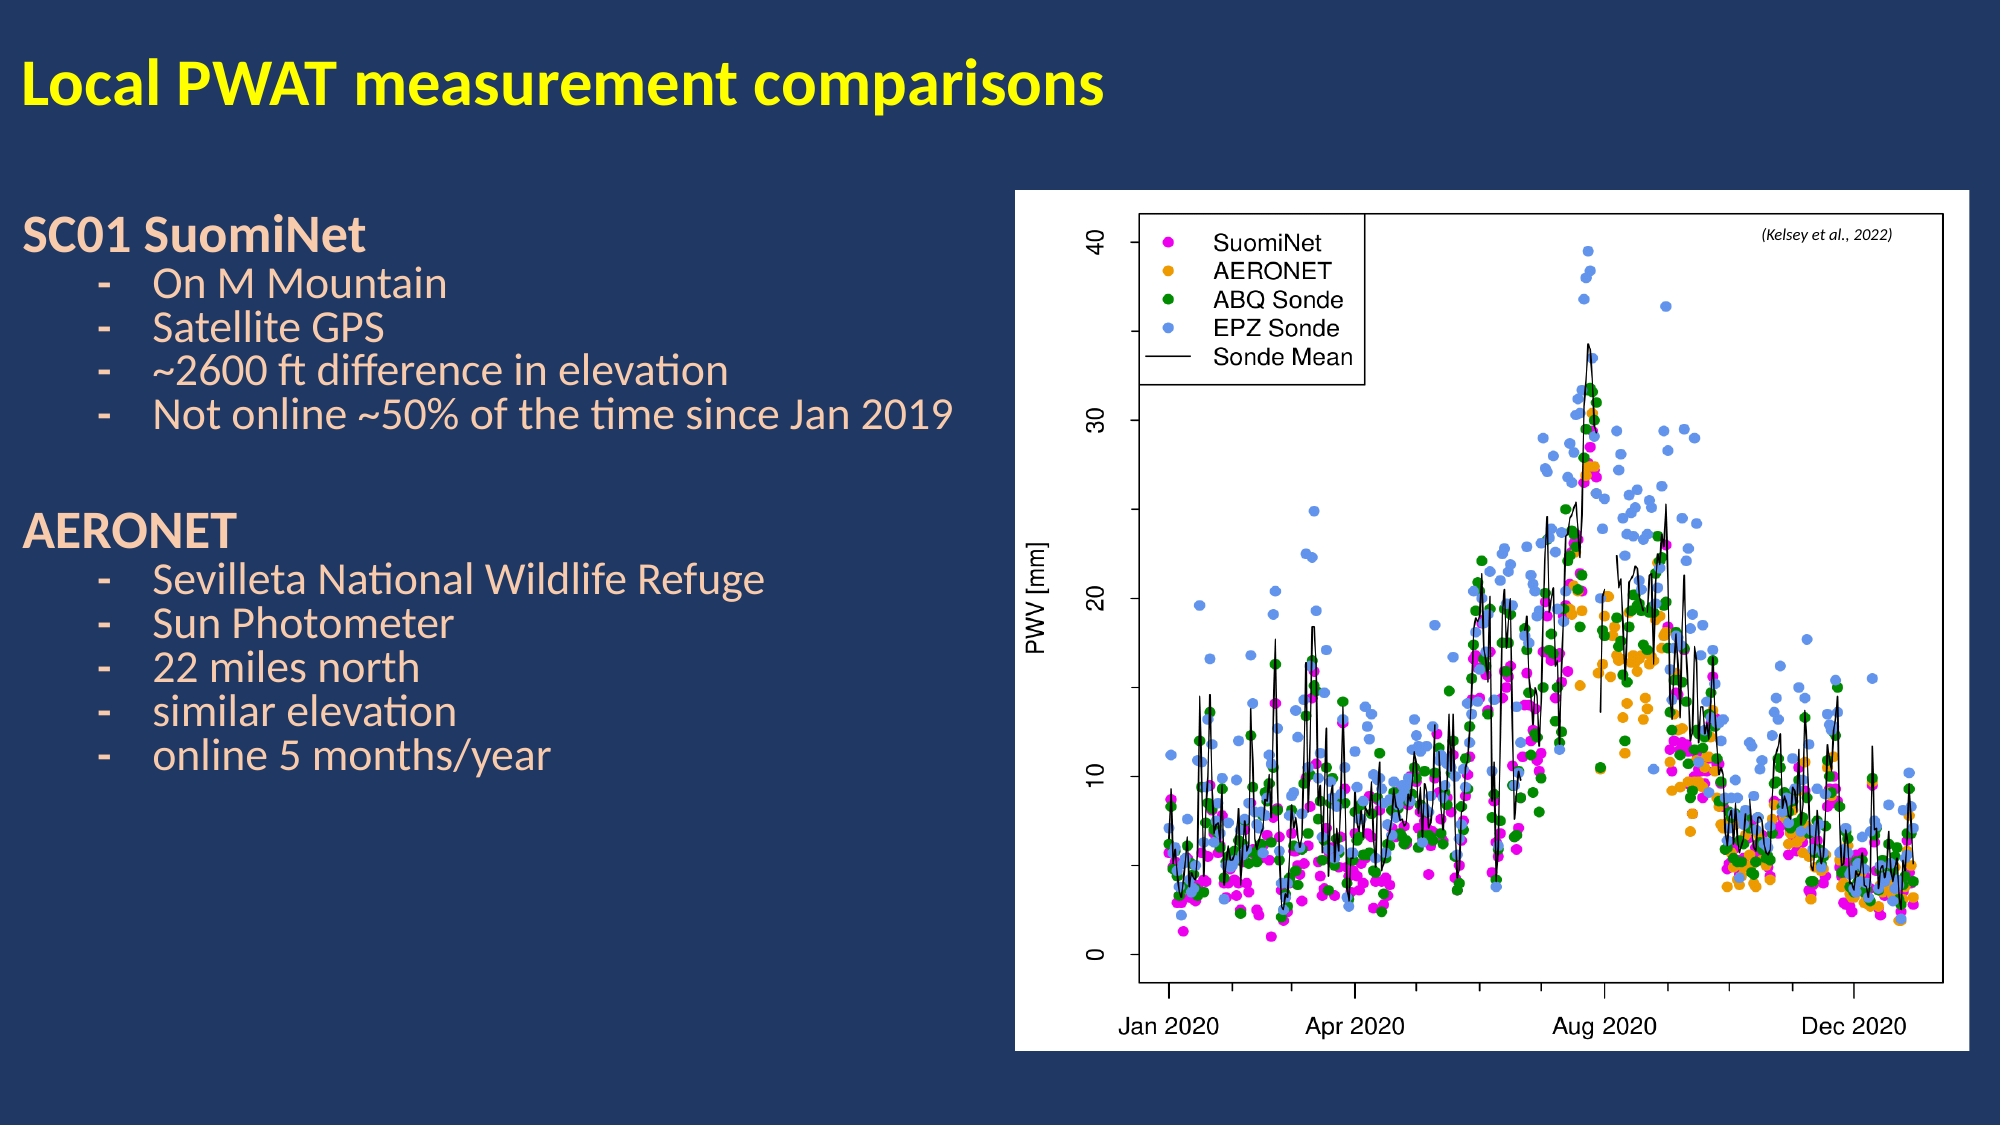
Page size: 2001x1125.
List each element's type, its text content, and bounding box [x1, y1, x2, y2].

title Local PWAT measurement comparisons [21, 0, 1540, 158]
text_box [1014, 190, 1970, 1052]
list SC01 SuomiNet - On M Mountain - Satellite GPS - ~2600 ft difference in elevation - Not online ~50% of the time since Jan 2019 AERONET - Sevilleta National Wildlife Refuge - Sun Photometer - 22 miles north - similar elevation - online 5 months/year [22, 190, 1035, 1094]
